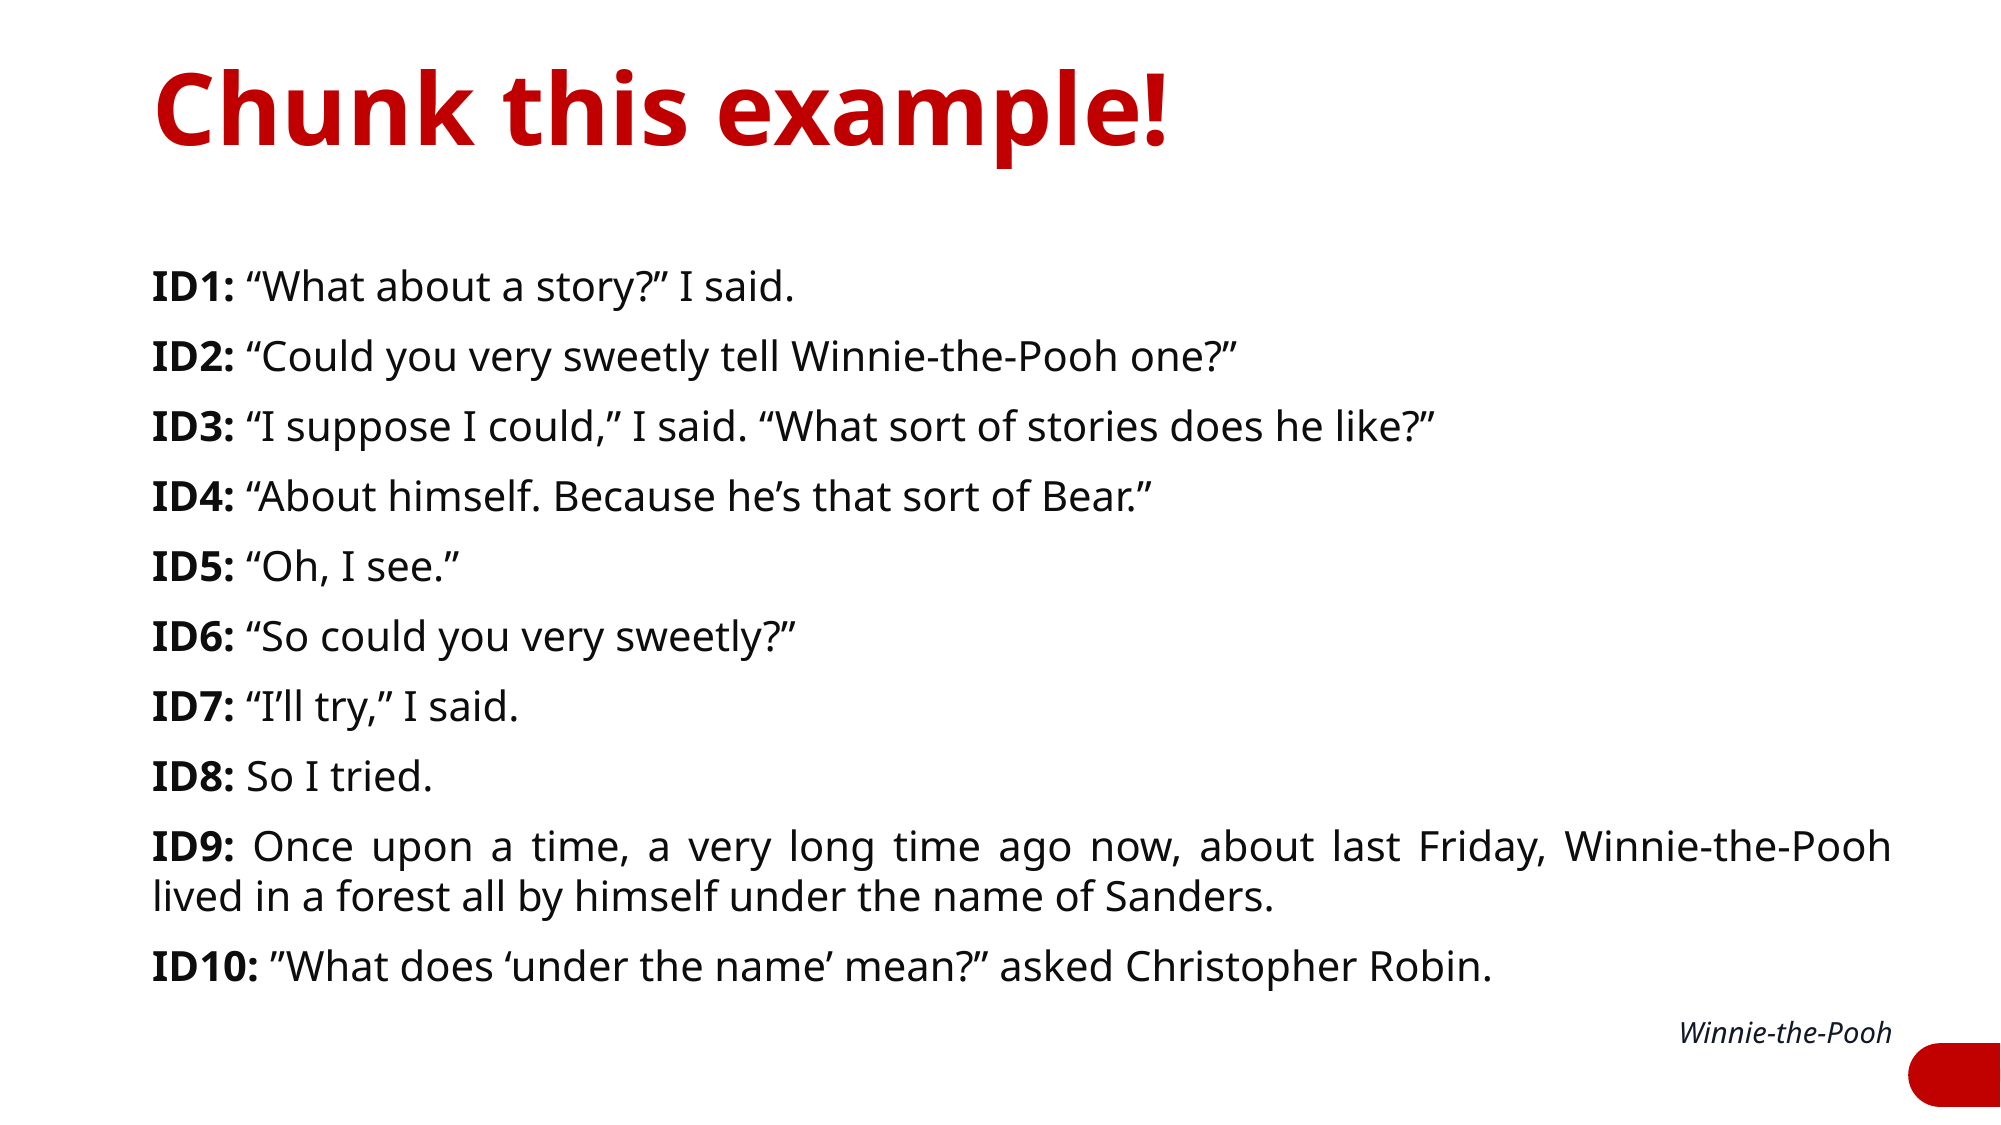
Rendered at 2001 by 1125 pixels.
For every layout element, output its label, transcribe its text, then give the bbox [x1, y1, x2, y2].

title Chunk this example! [137, 4, 1863, 222]
text_box ID1: “What about a story?” I said. ID2: “Could you very sweetly tell Winnie-the-Pooh one?” ID3: “I suppose I could,” I said. “What sort of stories does he like?” ID4: “About himself. Because he’s that sort of Bear.” ID5: “Oh, I see.” ID6: “So could you very sweetly?” ID7: “I’ll try,” I said. ID8: So I tried. ID9: Once upon a time, a very long time ago now, about last Friday, Winnie-the-Pooh lived in a forest all by himself under the name of Sanders. ID10: ”What does ‘under the name’ mean?” asked Christopher Robin. Winnie-the-Pooh [137, 252, 1908, 1058]
